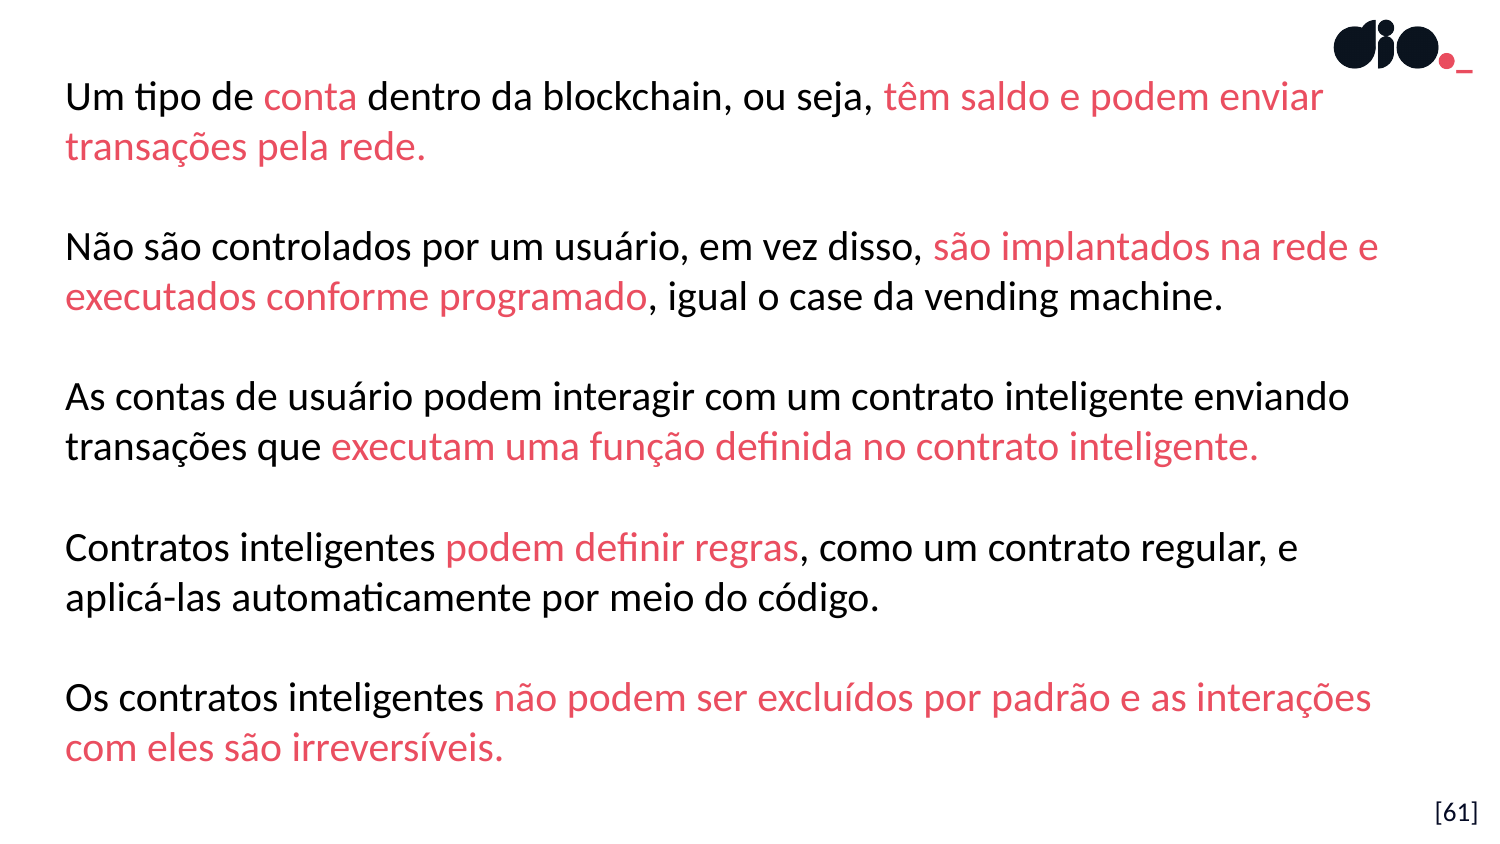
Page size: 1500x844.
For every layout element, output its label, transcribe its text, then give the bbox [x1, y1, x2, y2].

text_box Um tipo de conta dentro da blockchain, ou seja, têm saldo e podem enviar transações pela rede. Não são controlados por um usuário, em vez disso, são implantados na rede e executados conforme programado, igual o case da vending machine. As contas de usuário podem interagir com um contrato inteligente enviando transações que executam uma função definida no contrato inteligente. Contratos inteligentes podem definir regras, como um contrato regular, e aplicá-las automaticamente por meio do código. Os contratos inteligentes não podem ser excluídos por padrão e as interações com eles são irreversíveis. [50, 61, 1424, 777]
picture [1333, 19, 1473, 74]
slide_number [61] [1403, 779, 1494, 844]
